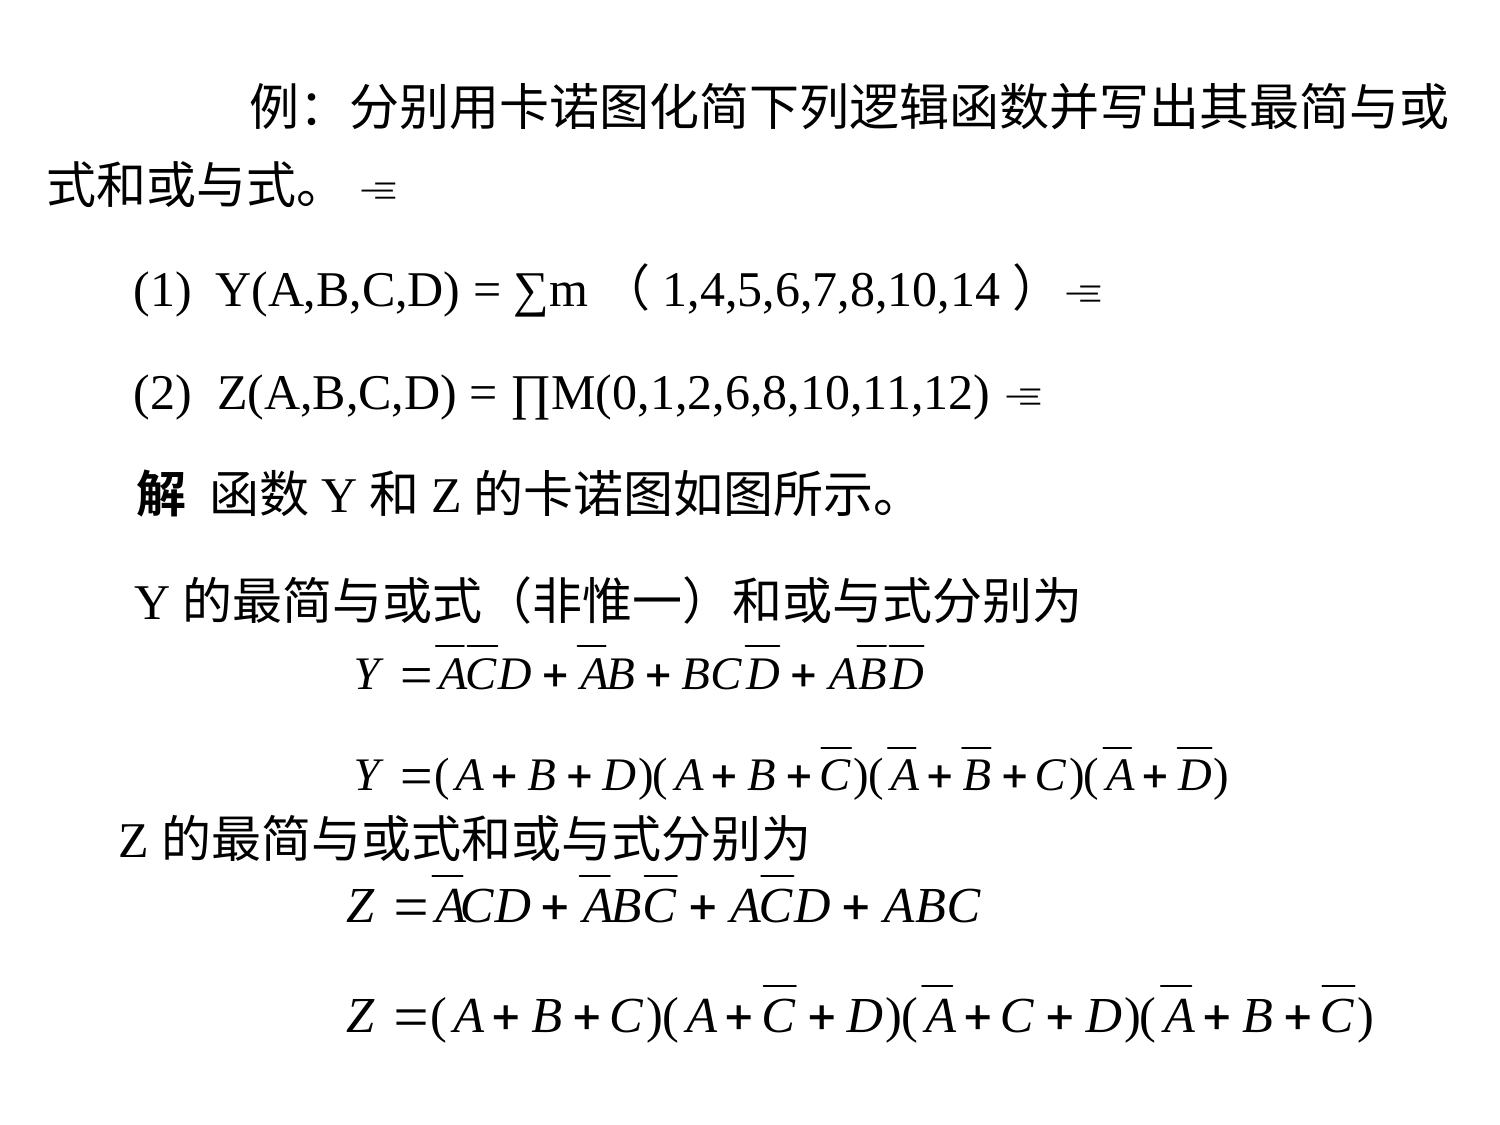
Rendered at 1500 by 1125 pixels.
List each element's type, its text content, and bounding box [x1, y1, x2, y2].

text_box Z的最简与或式和或与式分别为 [104, 799, 827, 875]
text_box 例：分别用卡诺图化简下列逻辑函数并写出其最简与或式和或与式。  (1) Y(A,B,C,D) = ∑m（1,4,5,6,7,8,10,14） (2) Z(A,B,C,D) = ∏M(0,1,2,6,8,10,11,12)  解 函数Y和Z的卡诺图如图所示。 [31, 50, 1469, 530]
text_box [337, 866, 1382, 1052]
text_box Y的最简与或式（非惟一）和或与式分别为 [119, 562, 1097, 638]
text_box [349, 637, 1238, 809]
